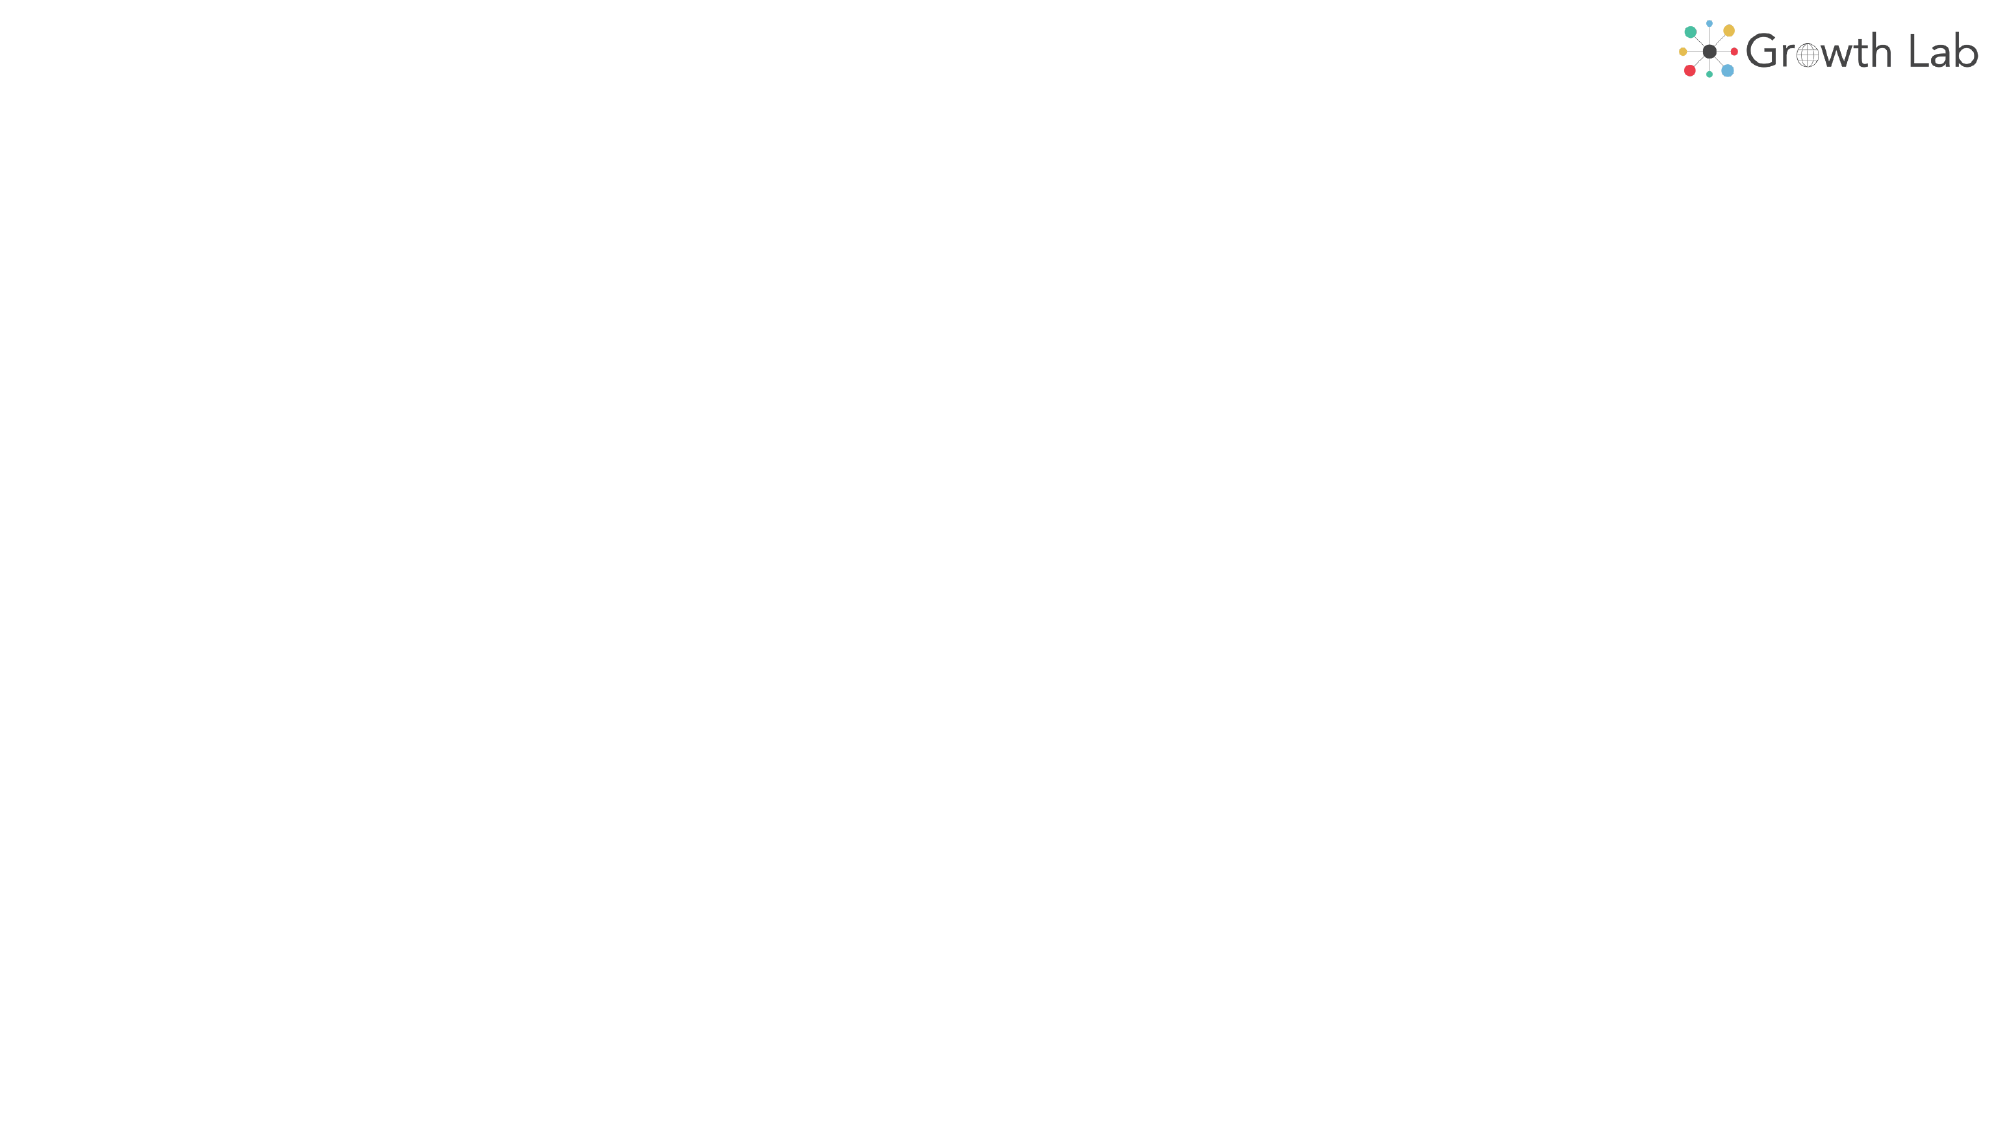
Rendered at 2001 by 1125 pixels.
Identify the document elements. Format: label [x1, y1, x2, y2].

picture [1673, 18, 1985, 79]
